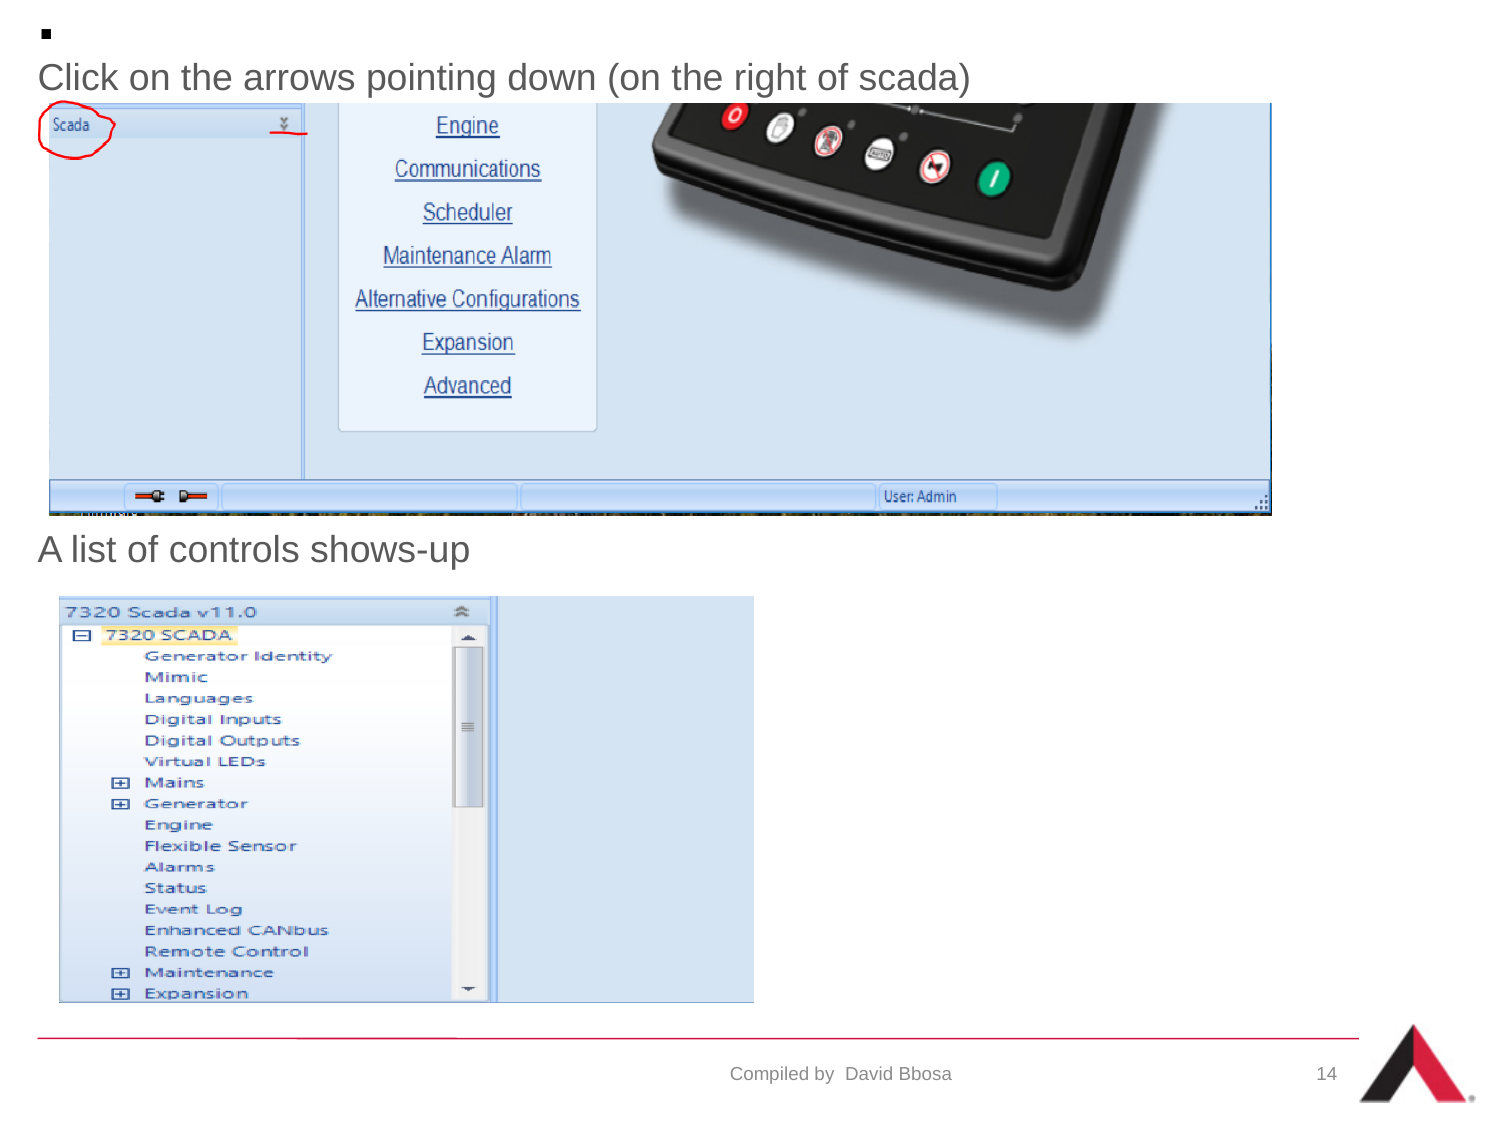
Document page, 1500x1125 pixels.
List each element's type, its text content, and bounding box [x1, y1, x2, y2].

picture [1359, 1023, 1476, 1103]
footer Compiled by David Bbosa [628, 1042, 1054, 1103]
picture [37, 99, 1273, 516]
picture [59, 595, 754, 1003]
list Click on the arrows pointing down (on the right of scada) A list of controls shows-up [37, 45, 1463, 1003]
slide_number 14 [1074, 1042, 1338, 1103]
